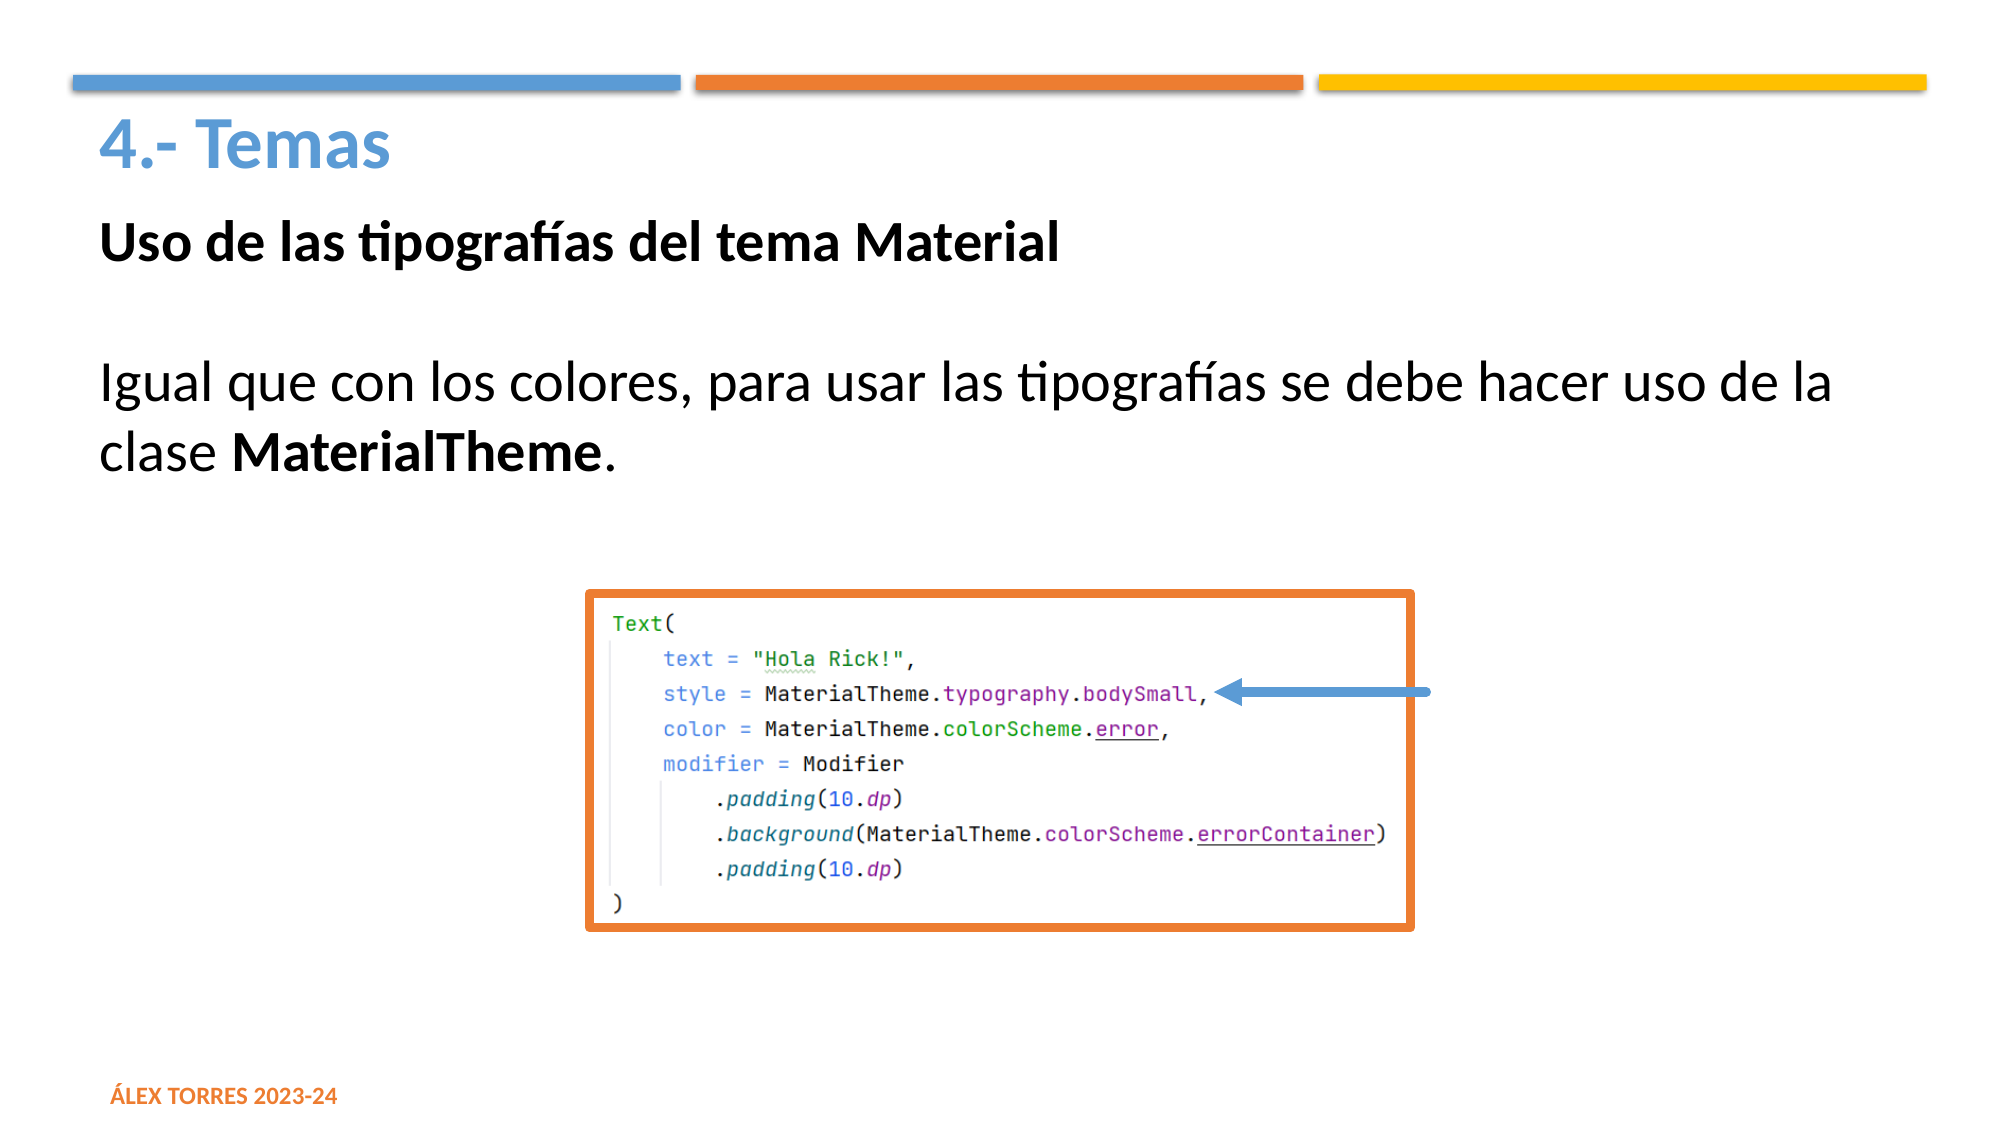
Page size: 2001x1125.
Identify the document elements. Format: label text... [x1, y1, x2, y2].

text_box 4.- Temas [85, 78, 1915, 187]
picture [593, 597, 1407, 924]
text_box Uso de las tipografías del tema Material Igual que con los colores, para usar las tipografías se debe hacer uso de la clase MaterialTheme. [85, 187, 1915, 1072]
